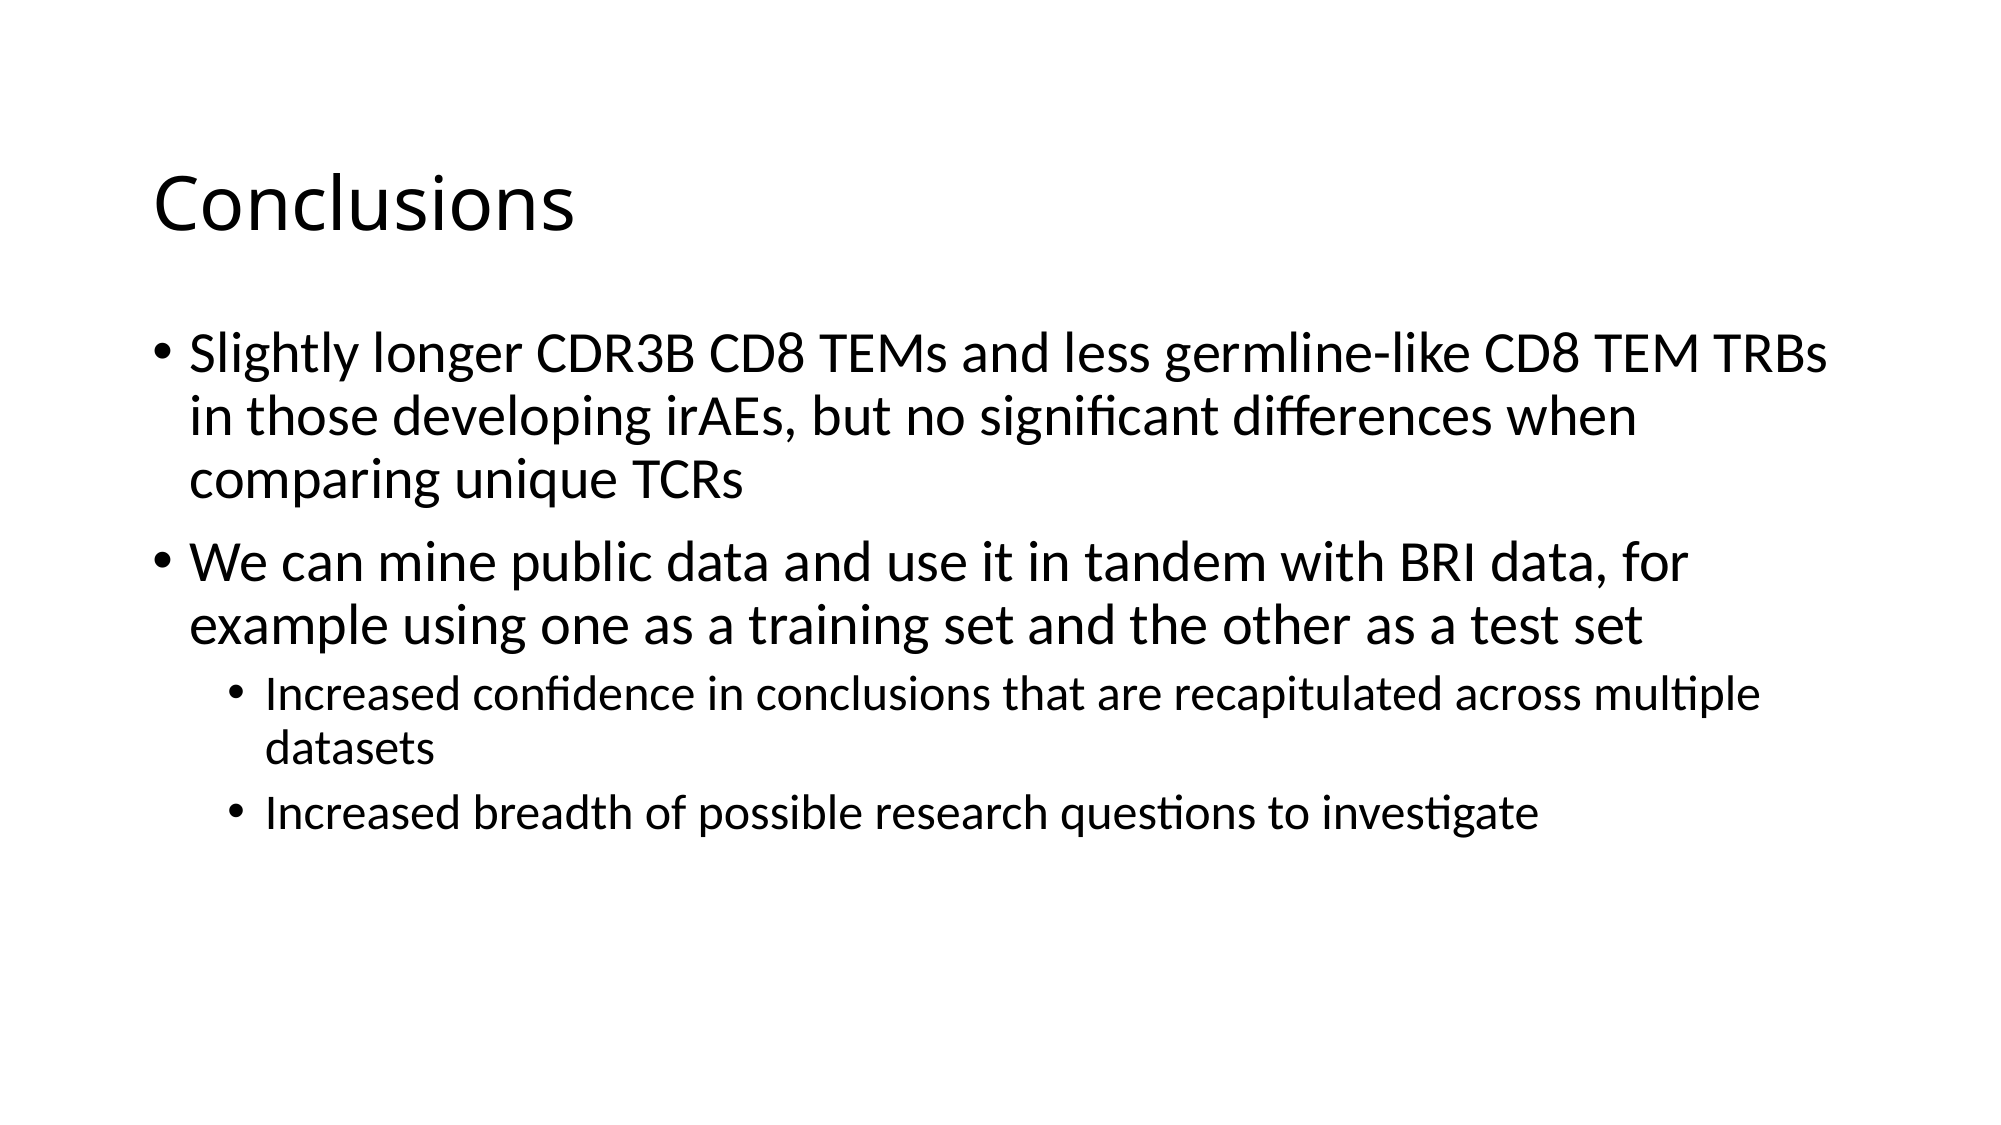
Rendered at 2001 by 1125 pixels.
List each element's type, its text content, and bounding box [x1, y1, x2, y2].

title Conclusions [137, 97, 1863, 314]
list Slightly longer CDR3B CD8 TEMs and less germline-like CD8 TEM TRBs in those developing irAEs, but no significant differences when comparing unique TCRs We can mine public data and use it in tandem with BRI data, for example using one as a training set and the other as a test set Increased confidence in conclusions that are recapitulated across multiple datasets Increased breadth of possible research questions to investigate [137, 314, 1863, 1074]
